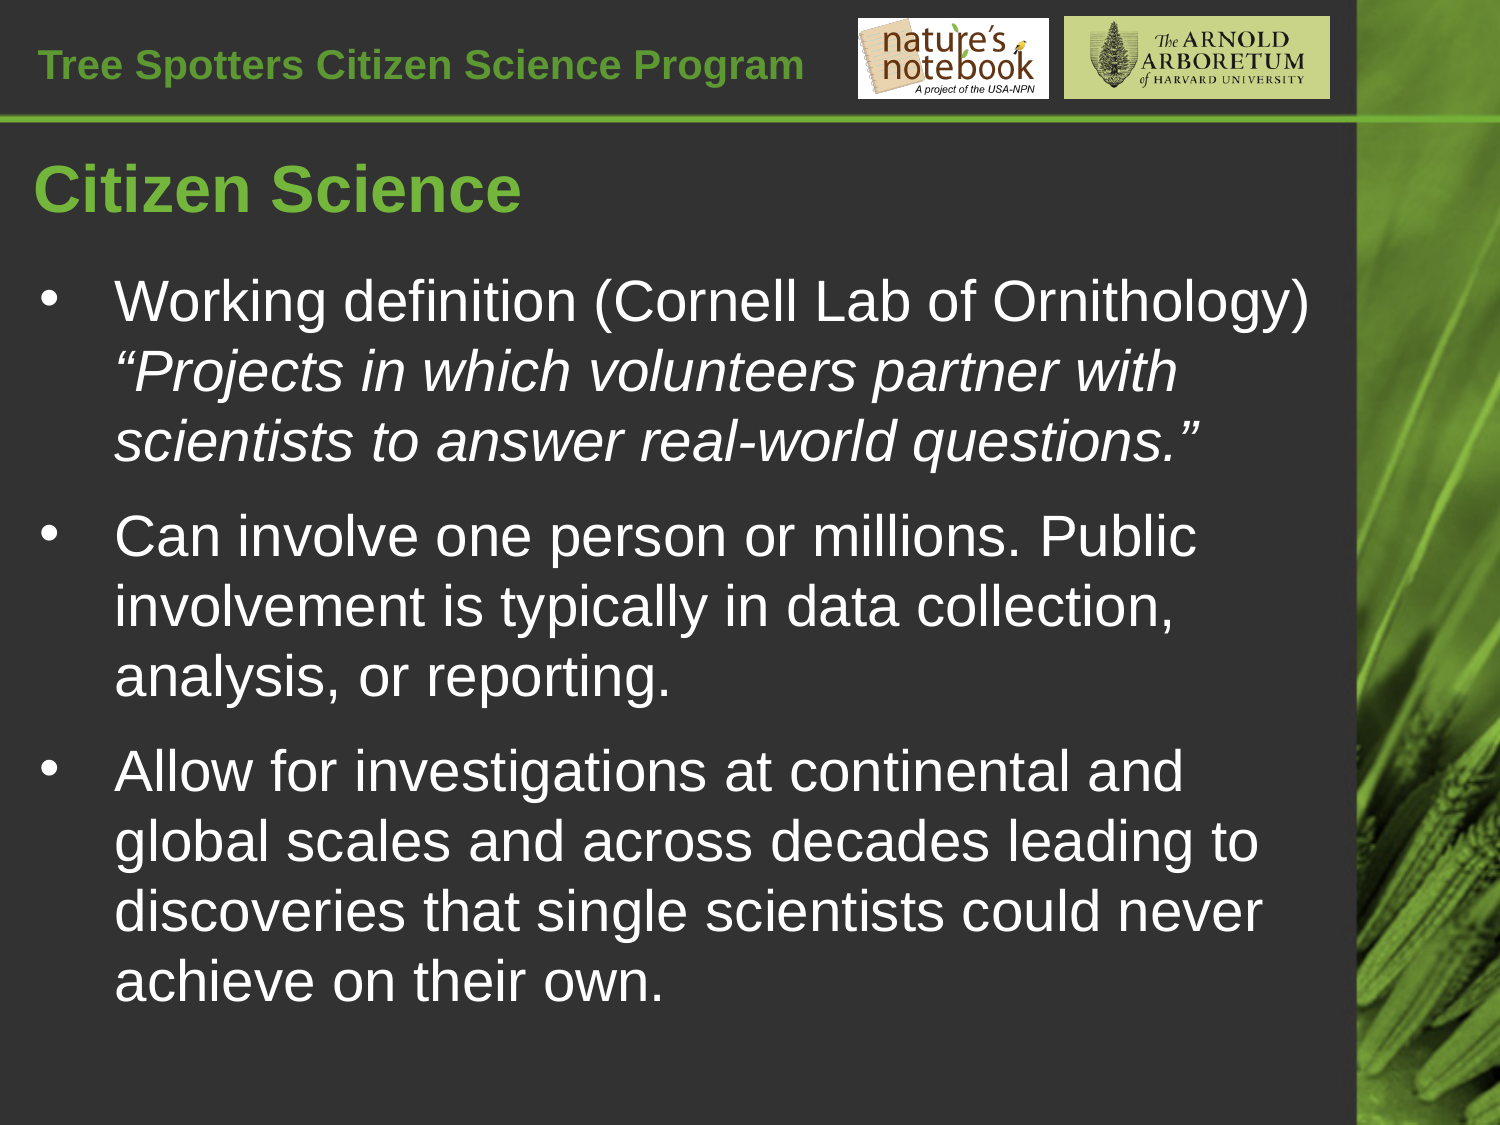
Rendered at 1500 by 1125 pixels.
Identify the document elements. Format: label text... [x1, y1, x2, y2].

picture [0, 0, 1500, 1125]
text_box Citizen Science [18, 138, 1347, 233]
text_box Working definition (Cornell Lab of Ornithology) “Projects in which volunteers partner with scientists to answer real-world questions.” Can involve one person or millions. Public involvement is typically in data collection, analysis, or reporting. Allow for investigations at continental and global scales and across decades leading to discoveries that single scientists could never achieve on their own. [24, 255, 1344, 1020]
text_box Tree Spotters Citizen Science Program [22, 30, 821, 96]
